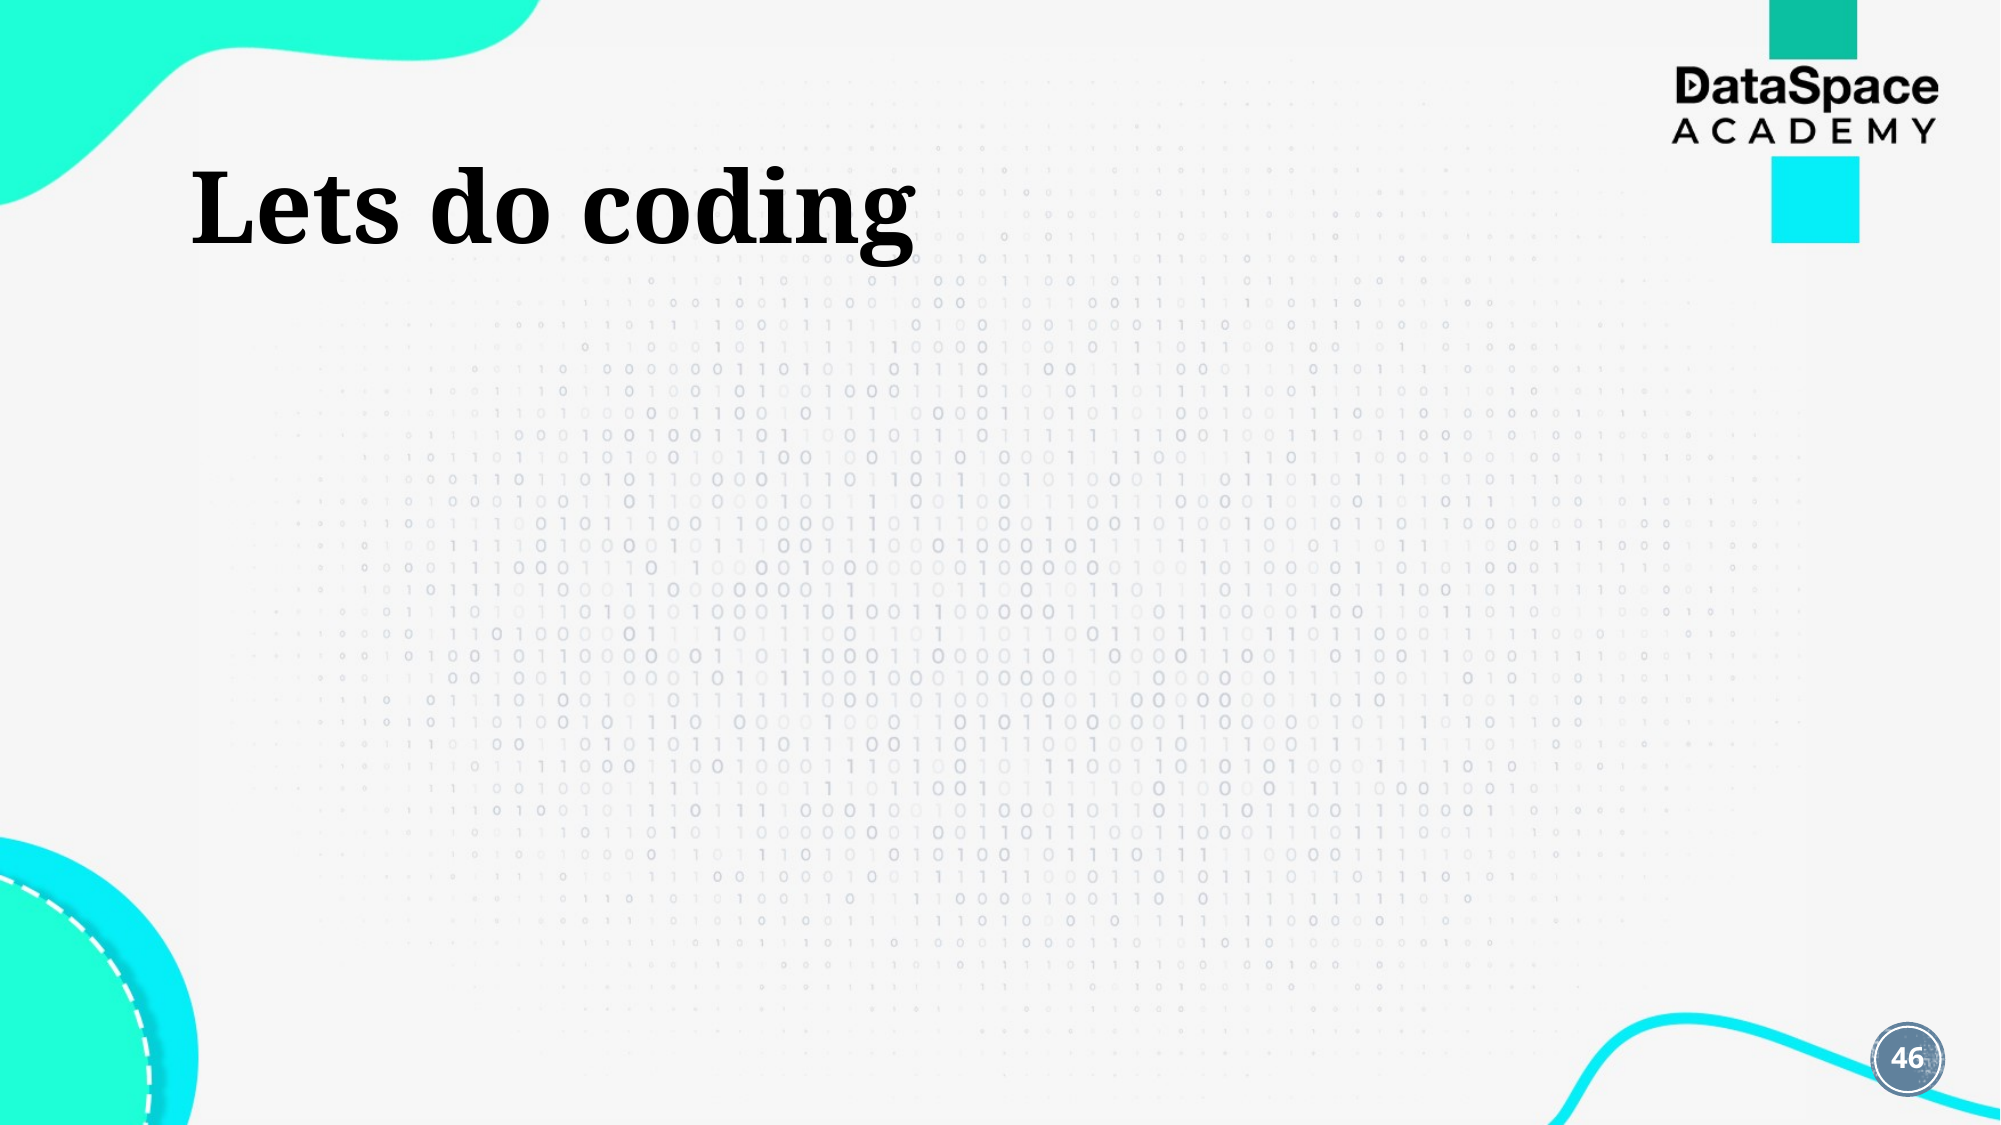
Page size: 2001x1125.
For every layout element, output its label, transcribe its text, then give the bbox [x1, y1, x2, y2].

title Lets do coding [175, 79, 1826, 344]
picture [0, 0, 2001, 1125]
slide_number 46 [1855, 1028, 1961, 1089]
